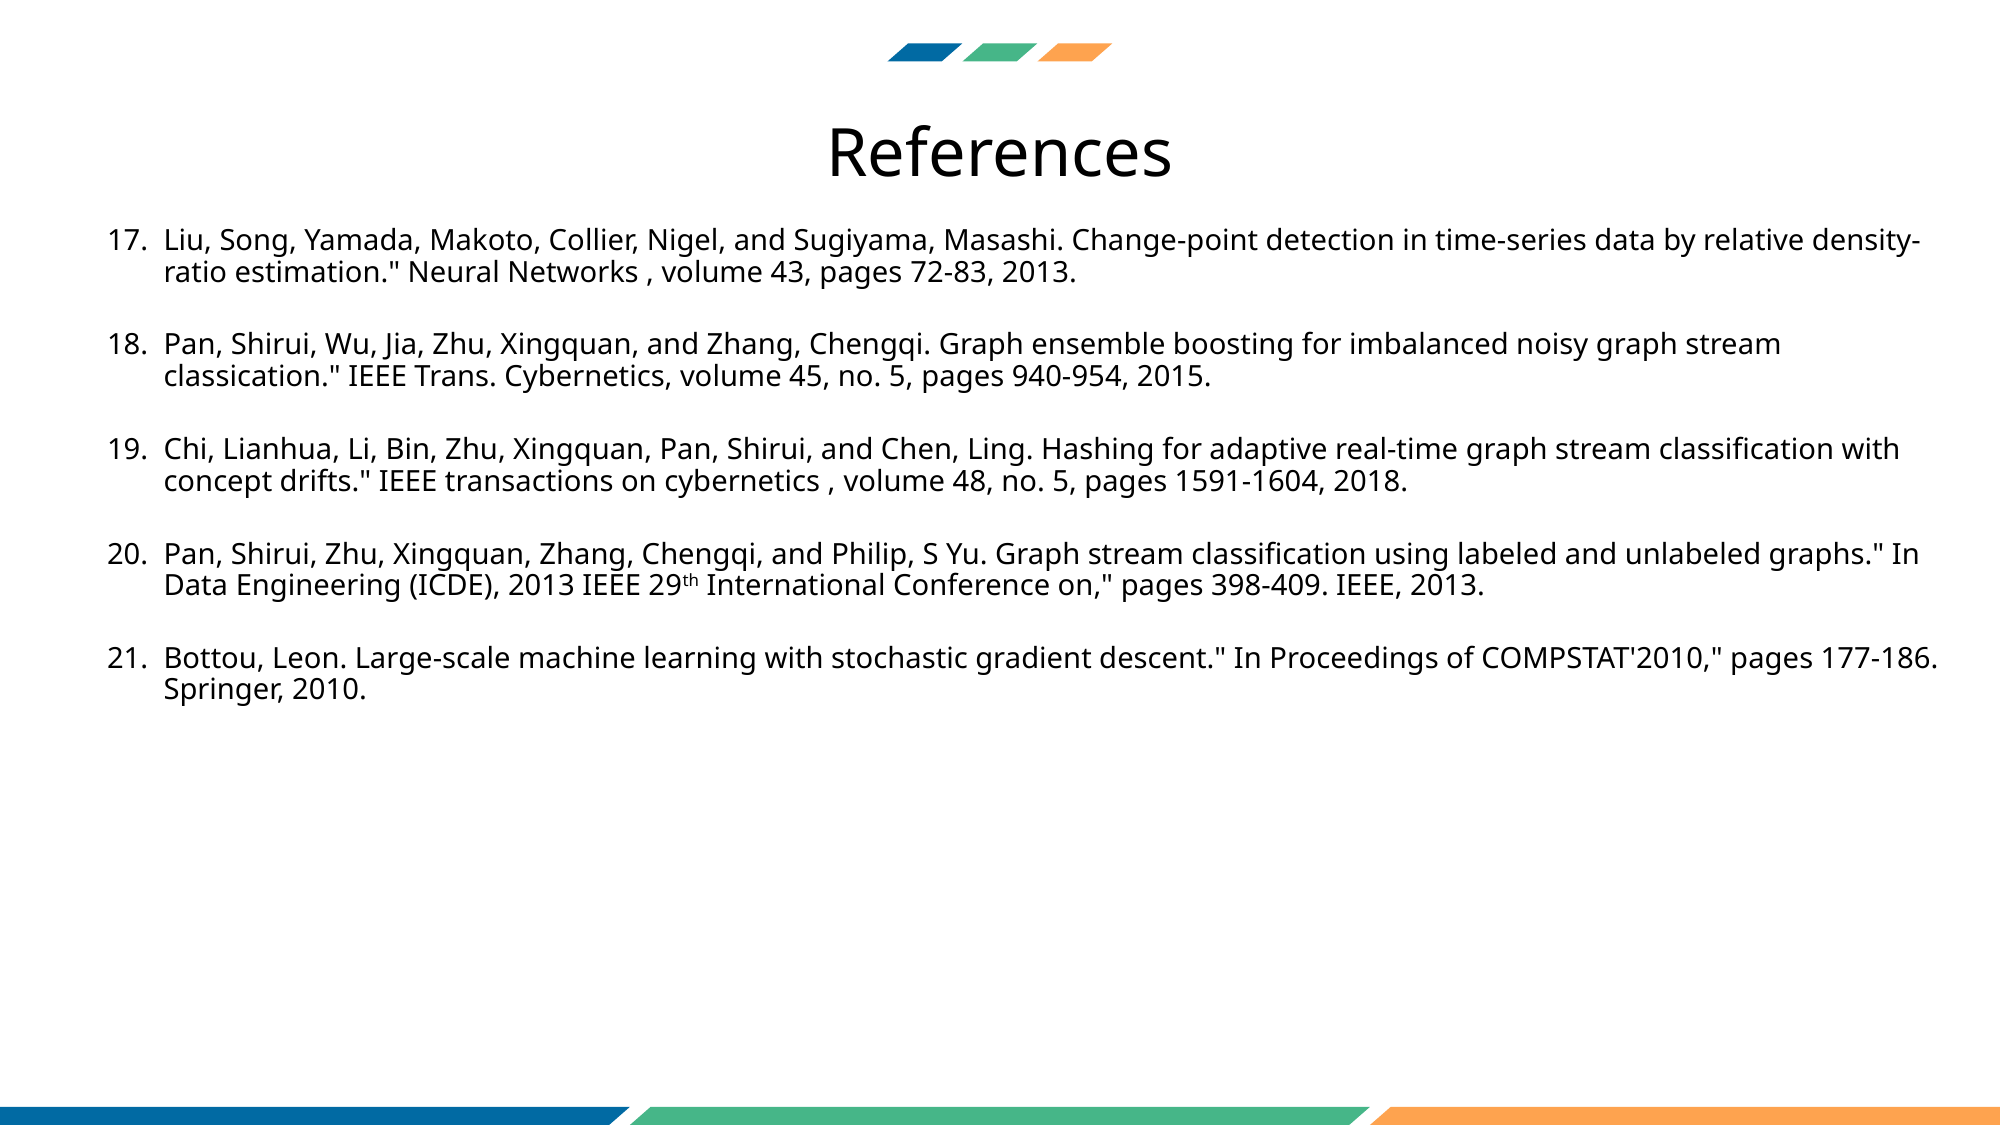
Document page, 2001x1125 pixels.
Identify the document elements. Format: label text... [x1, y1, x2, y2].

text_box References [391, 109, 1609, 190]
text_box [0, 1106, 2000, 1125]
text_box Liu, Song, Yamada, Makoto, Collier, Nigel, and Sugiyama, Masashi. Change-point detection in time-series data by relative density-ratio estimation." Neural Networks , volume 43, pages 72-83, 2013. Pan, Shirui, Wu, Jia, Zhu, Xingquan, and Zhang, Chengqi. Graph ensemble boosting for imbalanced noisy graph stream classication." IEEE Trans. Cybernetics, volume 45, no. 5, pages 940-954, 2015. Chi, Lianhua, Li, Bin, Zhu, Xingquan, Pan, Shirui, and Chen, Ling. Hashing for adaptive real-time graph stream classification with concept drifts." IEEE transactions on cybernetics , volume 48, no. 5, pages 1591-1604, 2018. Pan, Shirui, Zhu, Xingquan, Zhang, Chengqi, and Philip, S Yu. Graph stream classification using labeled and unlabeled graphs." In Data Engineering (ICDE), 2013 IEEE 29th International Conference on," pages 398-409. IEEE, 2013. Bottou, Leon. Large-scale machine learning with stochastic gradient descent." In Proceedings of COMPSTAT'2010," pages 177-186. Springer, 2010. [40, 218, 1960, 1078]
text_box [887, 43, 1113, 62]
